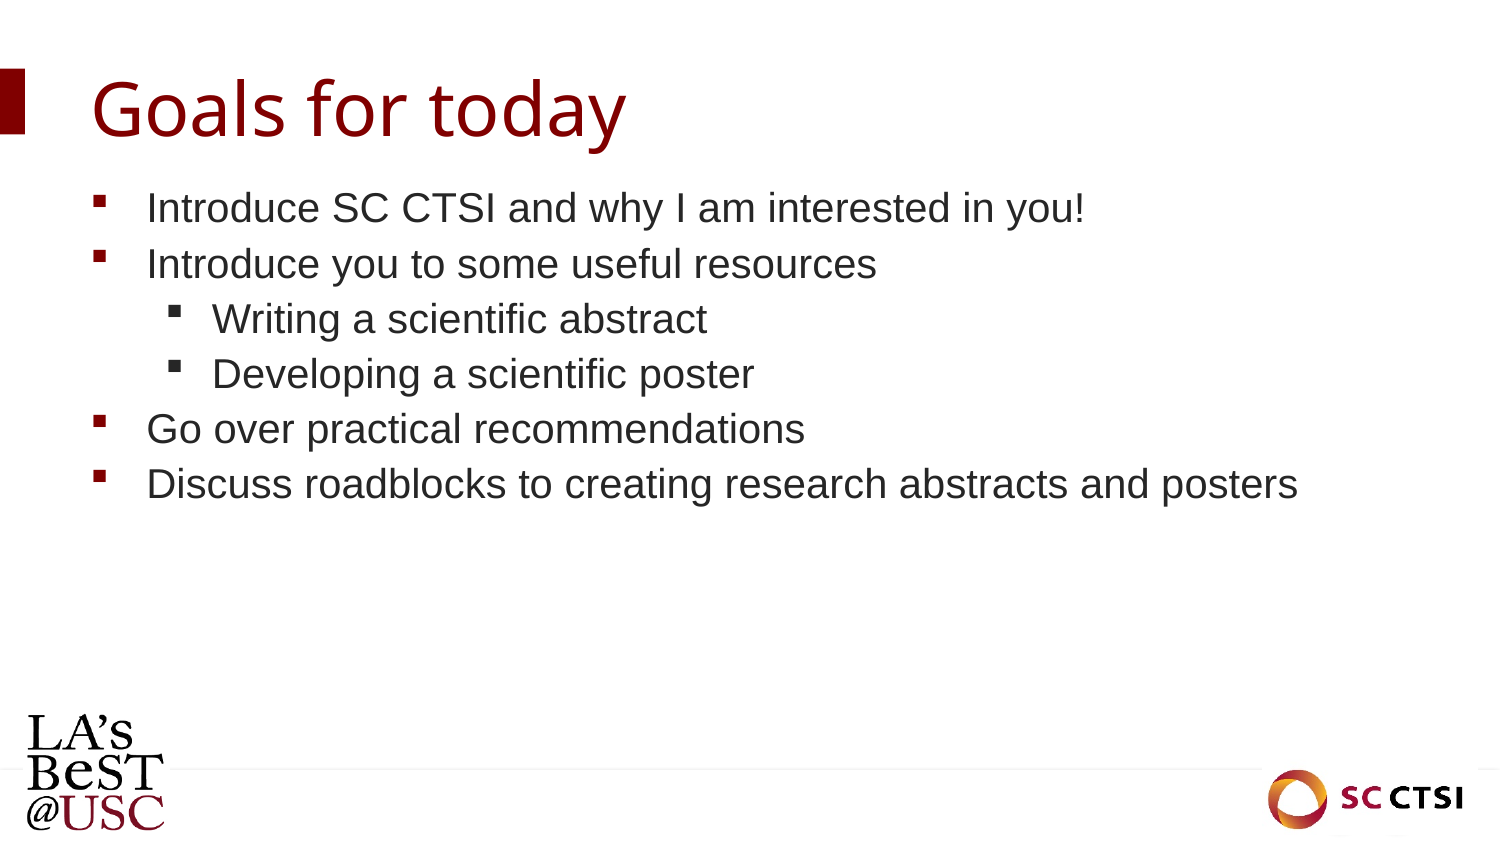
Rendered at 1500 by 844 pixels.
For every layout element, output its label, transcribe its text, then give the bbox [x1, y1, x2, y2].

title Goals for today [75, 71, 1325, 142]
list Introduce SC CTSI and why I am interested in you! Introduce you to some useful resources Writing a scientific abstract Developing a scientific poster Go over practical recommendations Discuss roadblocks to creating research abstracts and posters [75, 168, 1425, 726]
picture [1262, 759, 1478, 835]
picture [23, 708, 170, 836]
